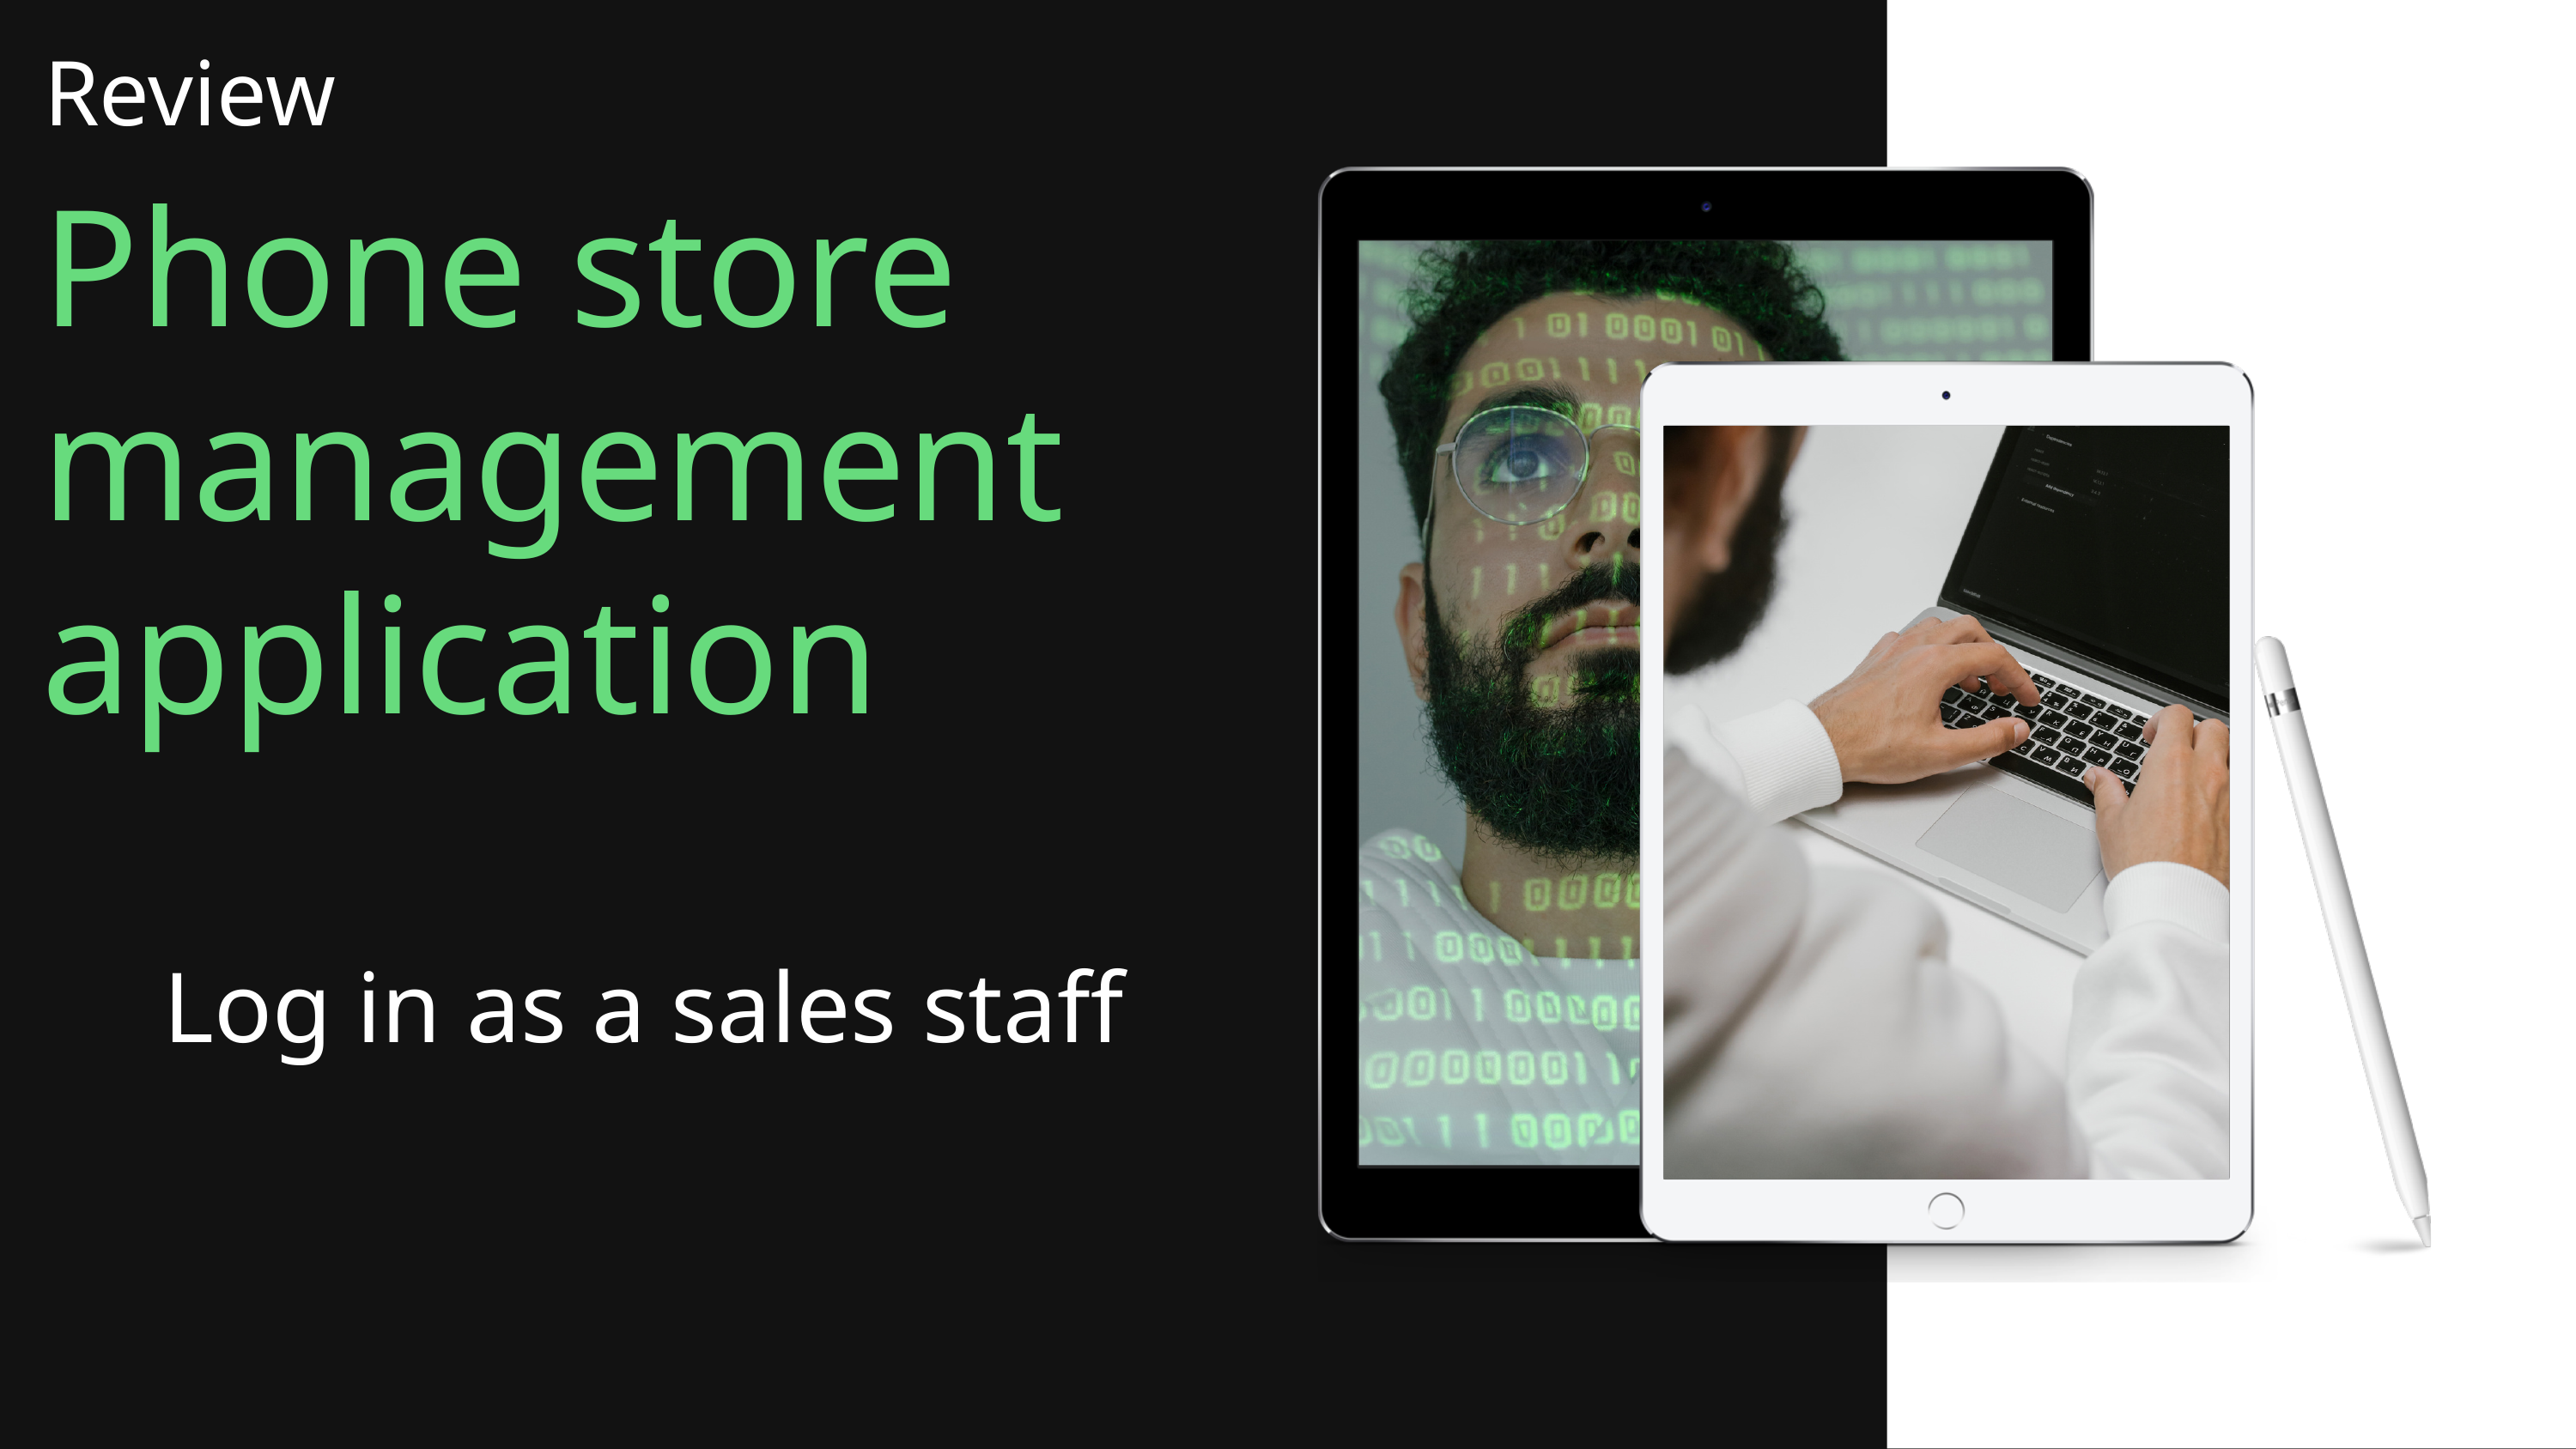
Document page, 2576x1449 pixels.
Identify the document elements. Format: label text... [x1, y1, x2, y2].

text_box Phone store management application [41, 165, 1083, 747]
text_box [1886, 0, 2576, 1449]
text_box Log in as a sales staff [0, 945, 1288, 1062]
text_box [1317, 166, 2432, 1282]
text_box Review [41, 36, 338, 144]
